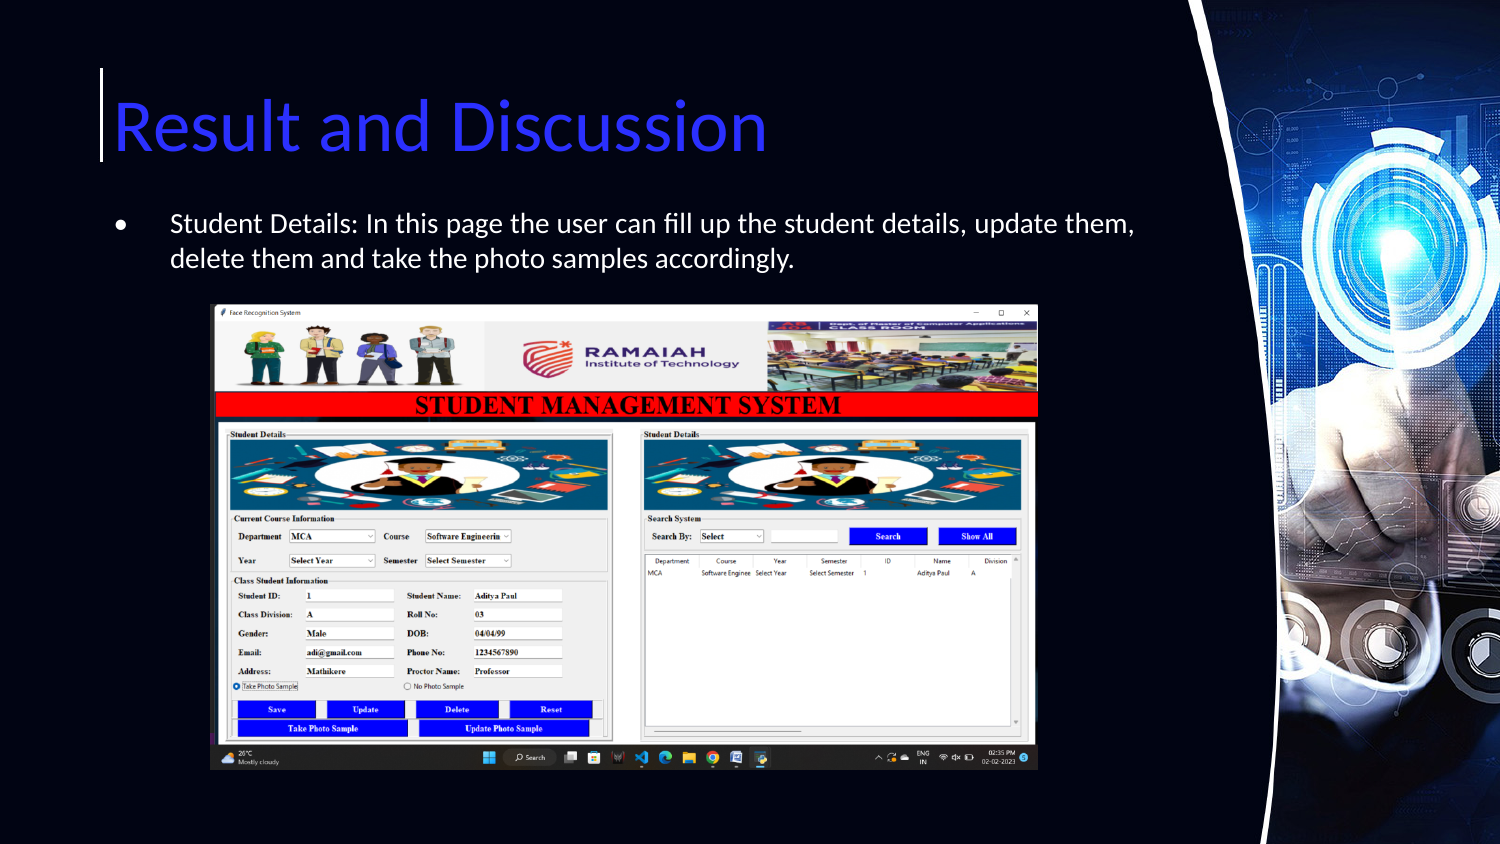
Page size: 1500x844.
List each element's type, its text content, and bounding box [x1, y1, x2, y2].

title Result and Discussion [98, 46, 1151, 196]
picture [0, 0, 1500, 844]
list • Student Details: In this page the user can fill up the student details, update them, delete them and take the photo samples accordingly. [98, 196, 1151, 821]
